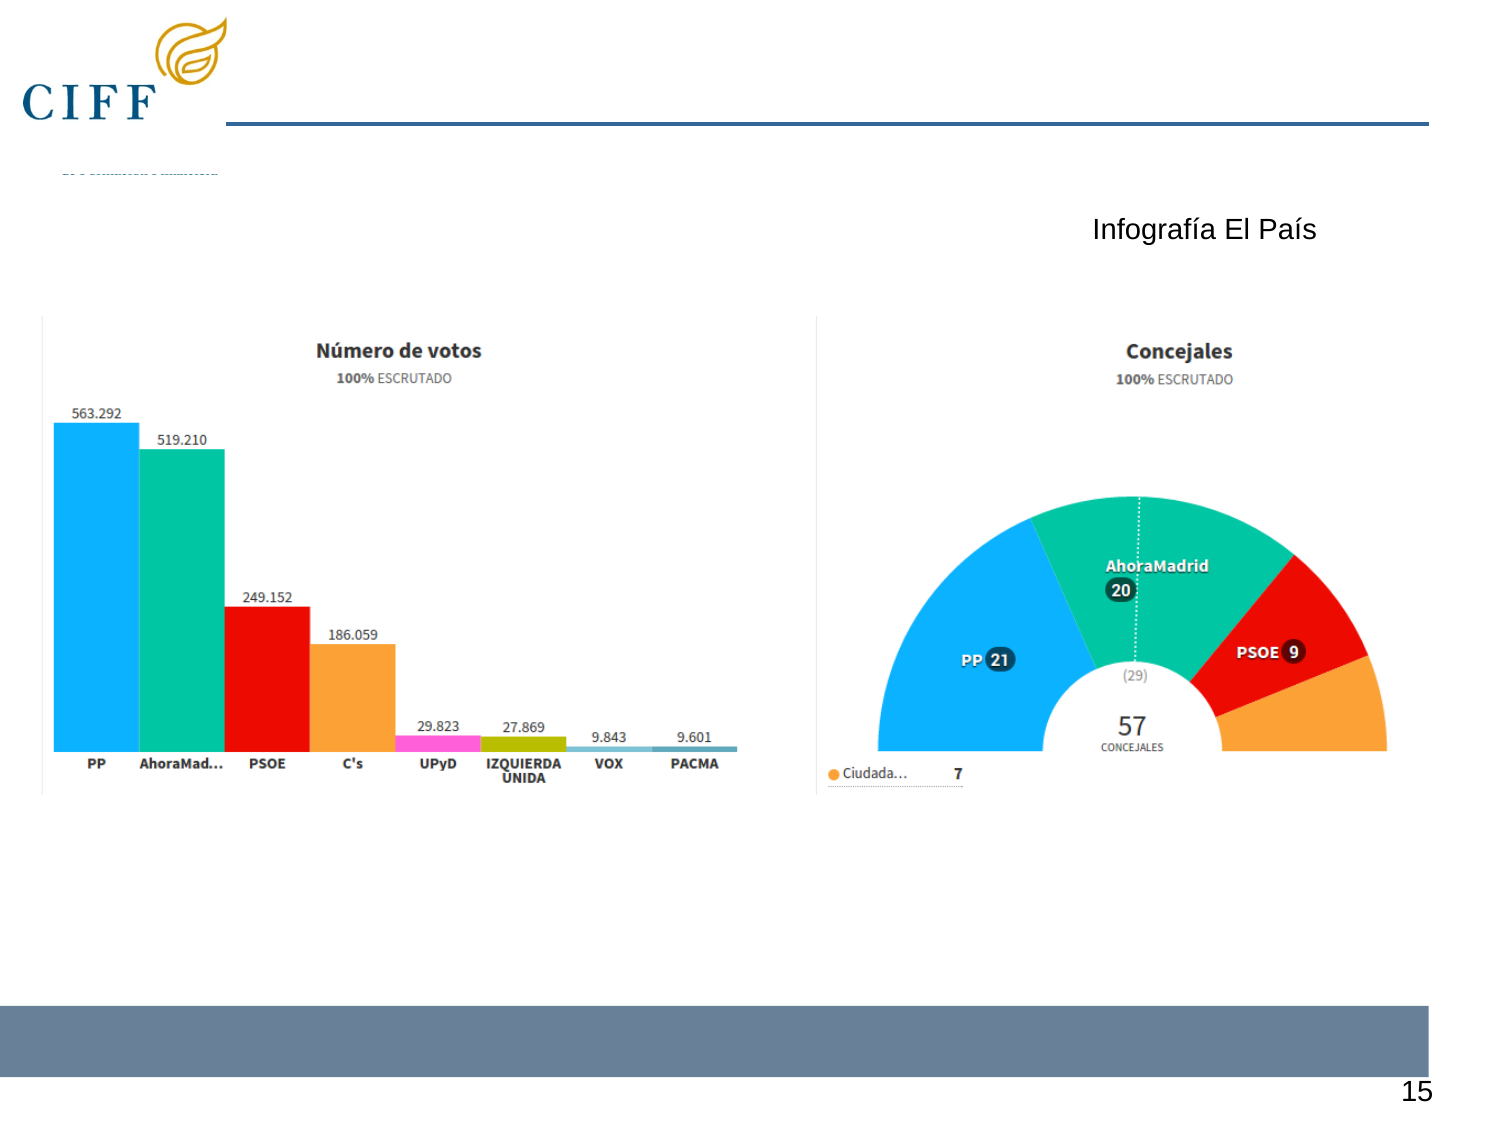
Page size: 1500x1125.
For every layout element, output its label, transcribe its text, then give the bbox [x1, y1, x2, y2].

text_box Infografía El País [1077, 195, 1468, 285]
picture [23, 16, 227, 124]
slide_number ‹#› [1385, 1064, 1493, 1121]
picture [806, 315, 1500, 796]
picture [23, 315, 746, 796]
